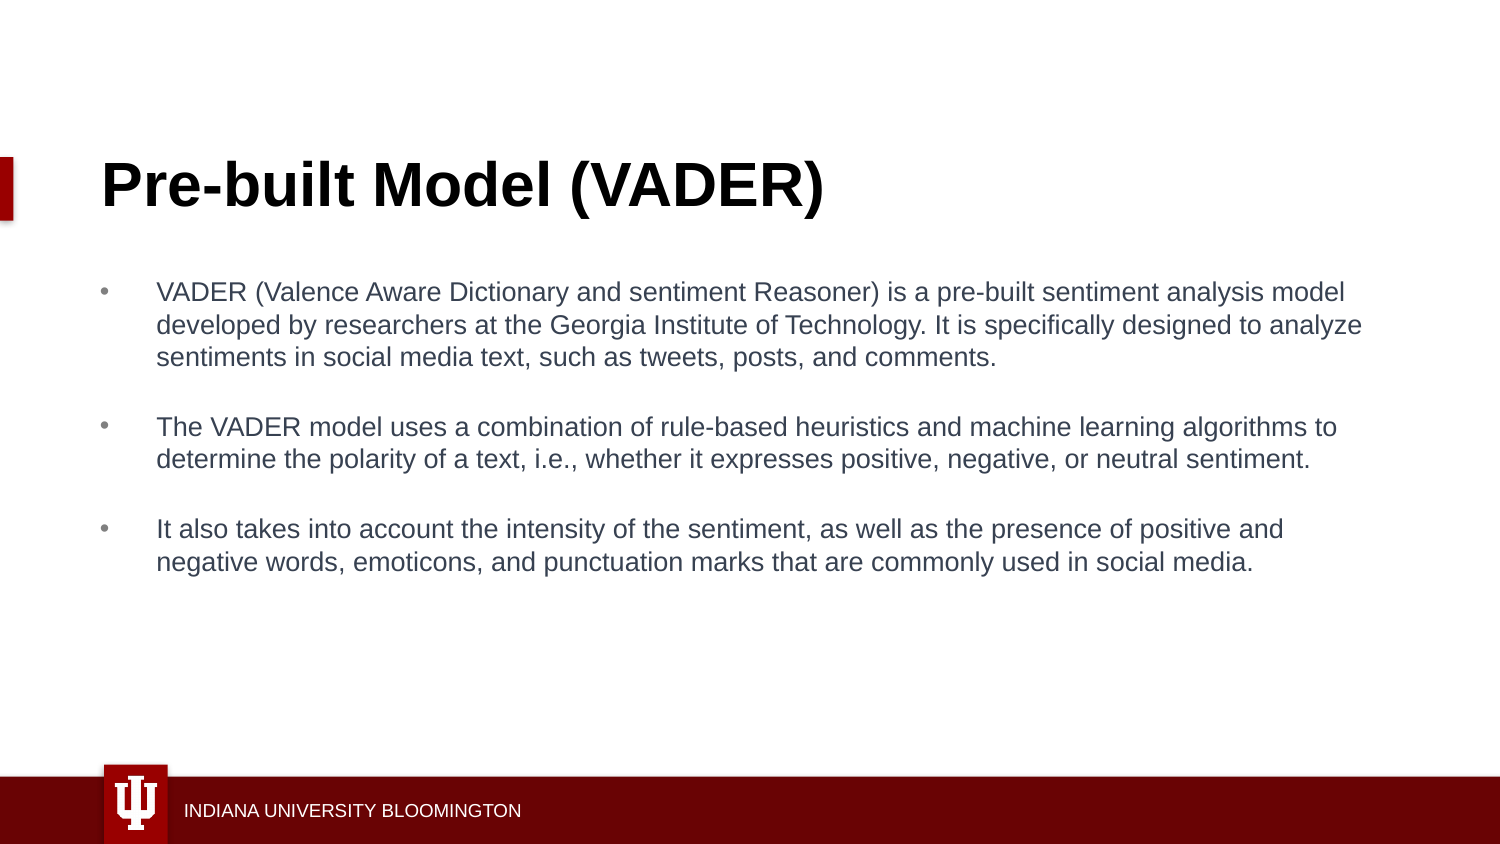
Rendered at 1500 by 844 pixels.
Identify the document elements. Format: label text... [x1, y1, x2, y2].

title Pre-built Model (VADER) [86, 124, 1400, 240]
list VADER (Valence Aware Dictionary and sentiment Reasoner) is a pre-built sentiment analysis model developed by researchers at the Georgia Institute of Technology. It is specifically designed to analyze sentiments in social media text, such as tweets, posts, and comments. The VADER model uses a combination of rule-based heuristics and machine learning algorithms to determine the polarity of a text, i.e., whether it expresses positive, negative, or neutral sentiment. It also takes into account the intensity of the sentiment, as well as the presence of positive and negative words, emoticons, and punctuation marks that are commonly used in social media. [85, 267, 1400, 729]
